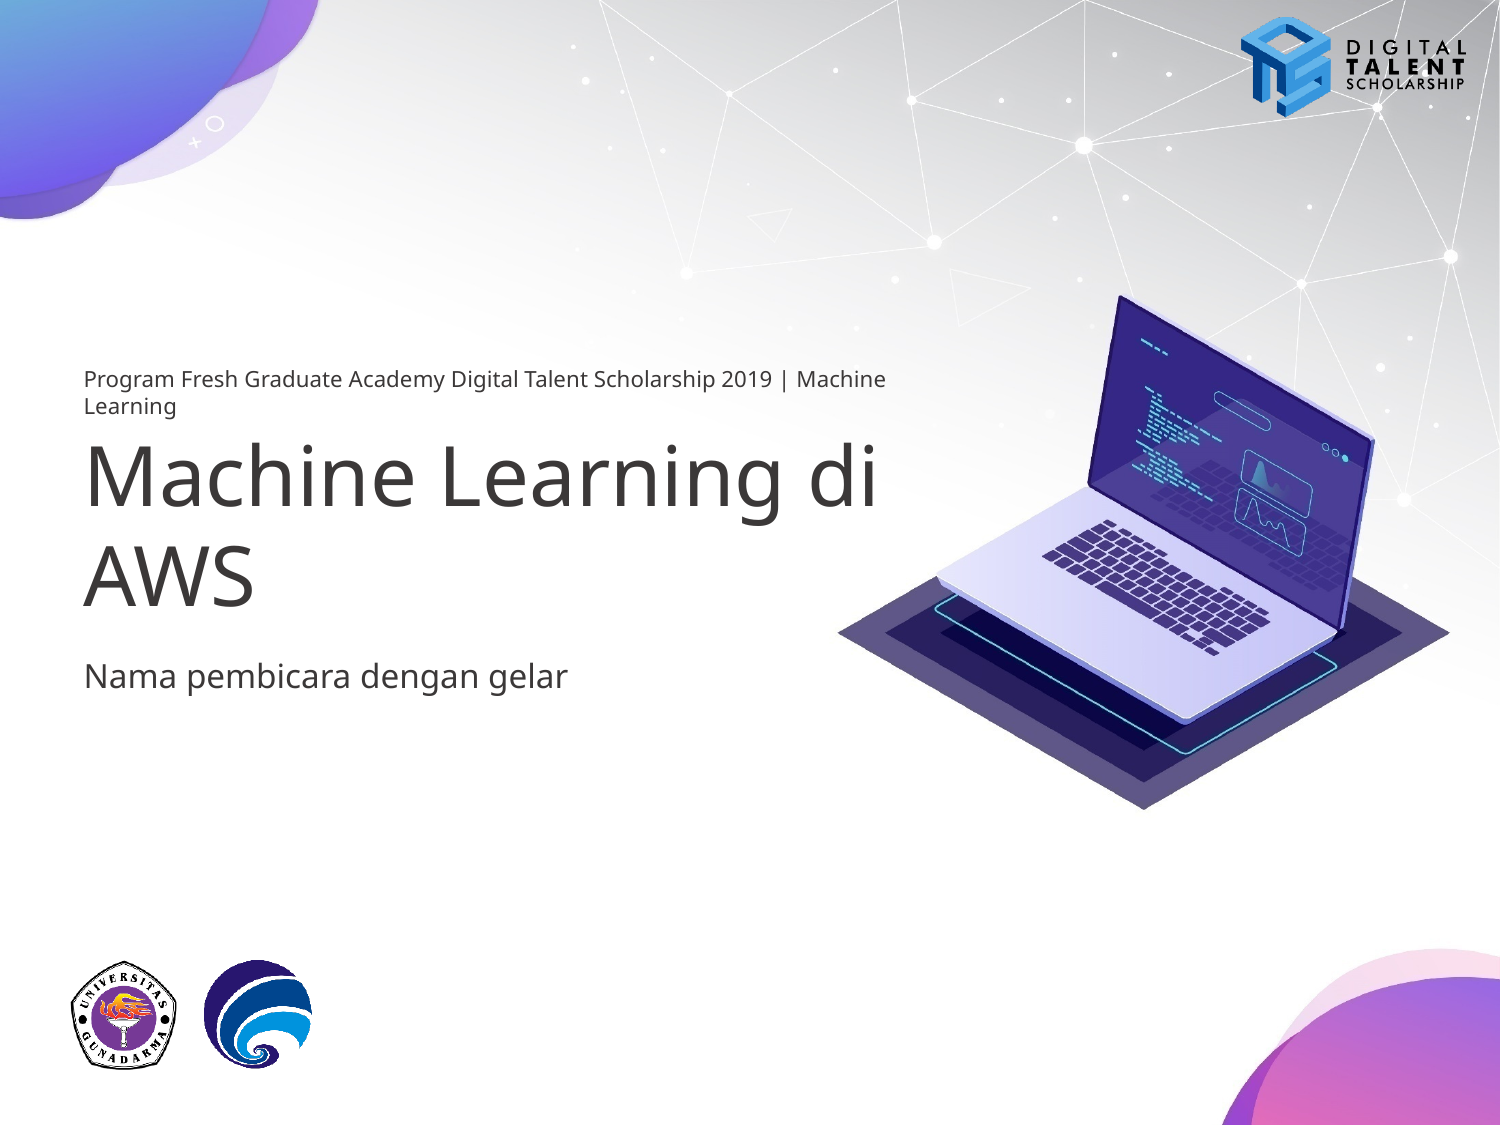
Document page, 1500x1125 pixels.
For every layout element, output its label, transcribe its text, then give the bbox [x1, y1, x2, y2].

subtitle Nama pembicara dengan gelar [68, 644, 749, 707]
title Machine Learning di AWS [68, 406, 958, 639]
picture [0, 0, 1500, 1125]
